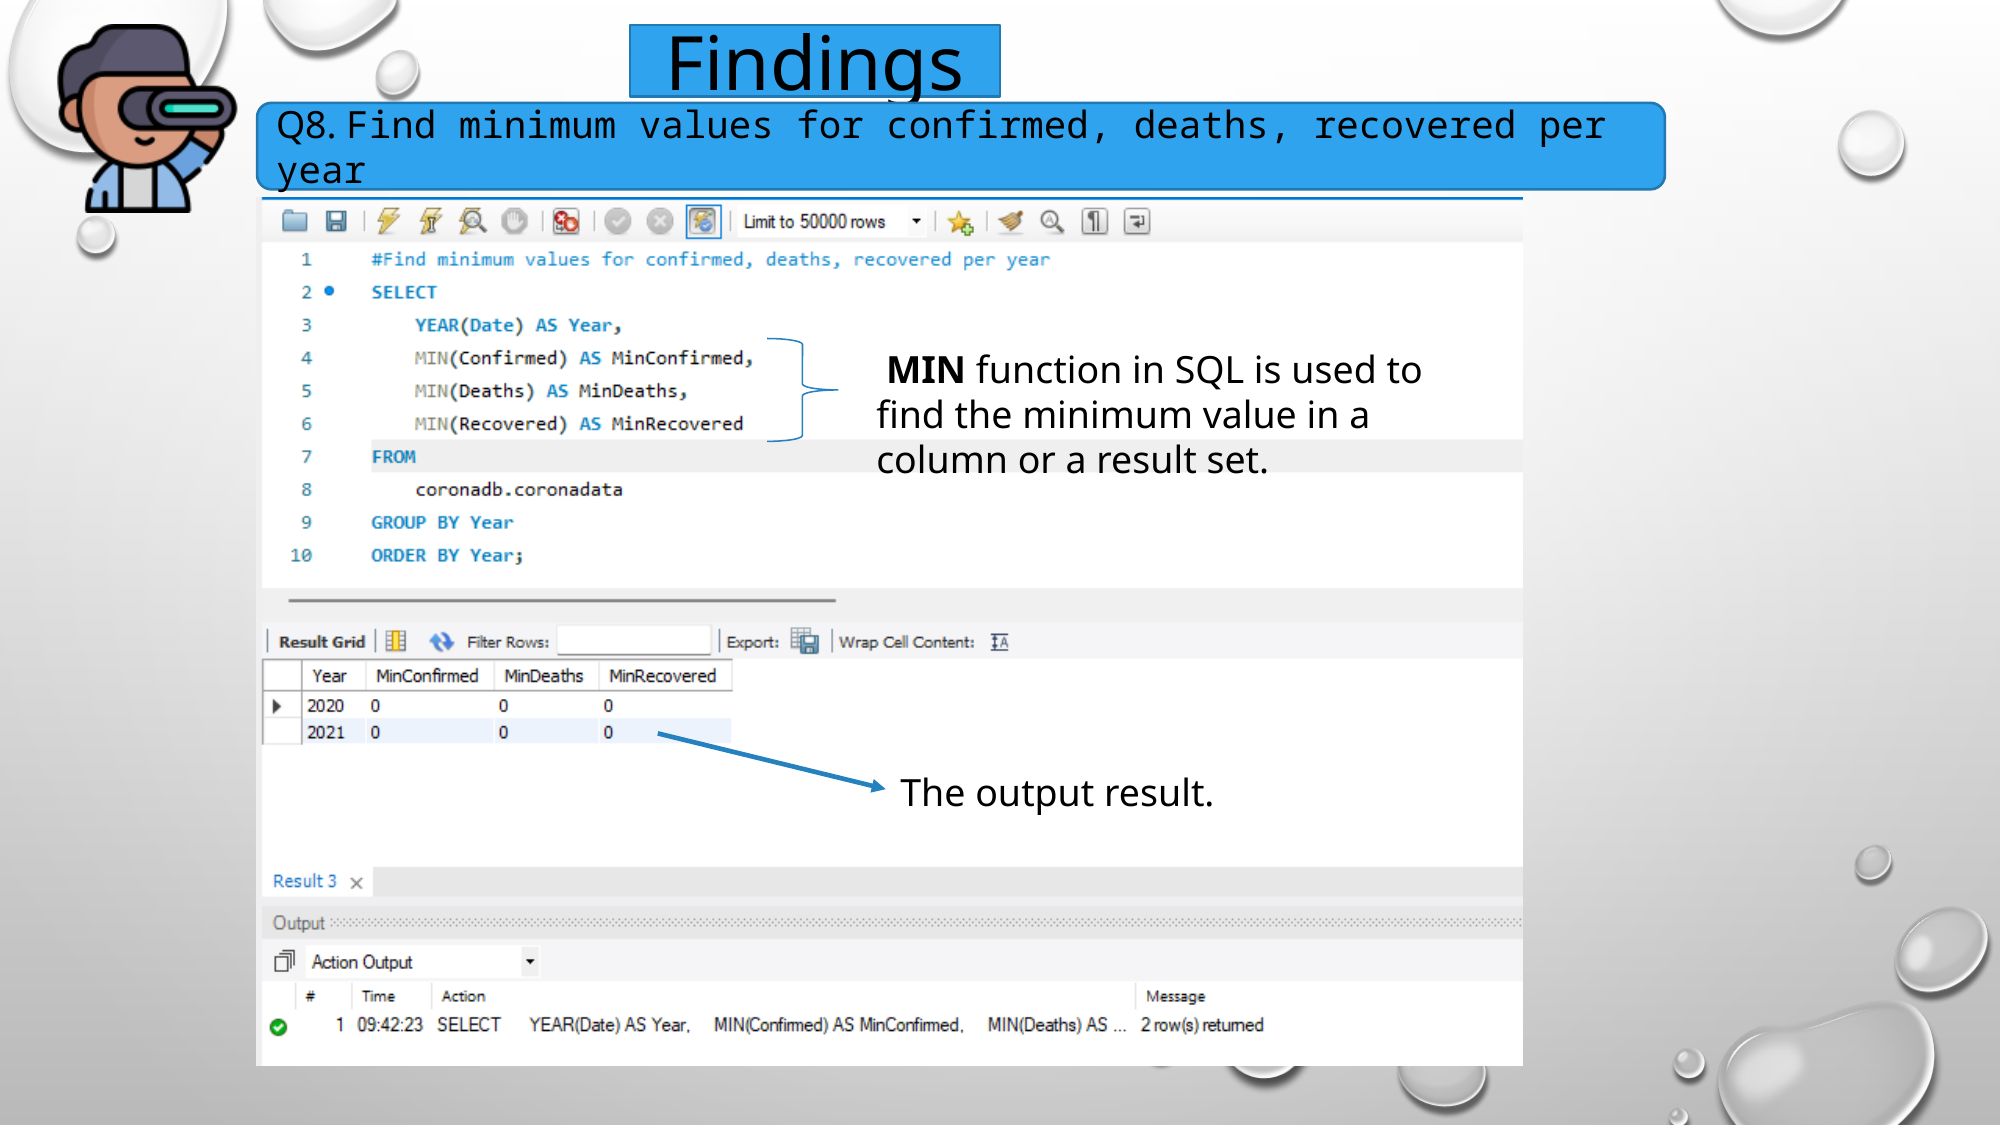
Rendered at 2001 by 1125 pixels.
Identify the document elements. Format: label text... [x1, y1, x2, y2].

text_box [657, 733, 886, 790]
picture [0, 0, 2000, 1125]
text_box Q8. Find minimum values for confirmed, deaths, recovered per year [255, 101, 1667, 191]
text_box Findings [629, 24, 1001, 98]
